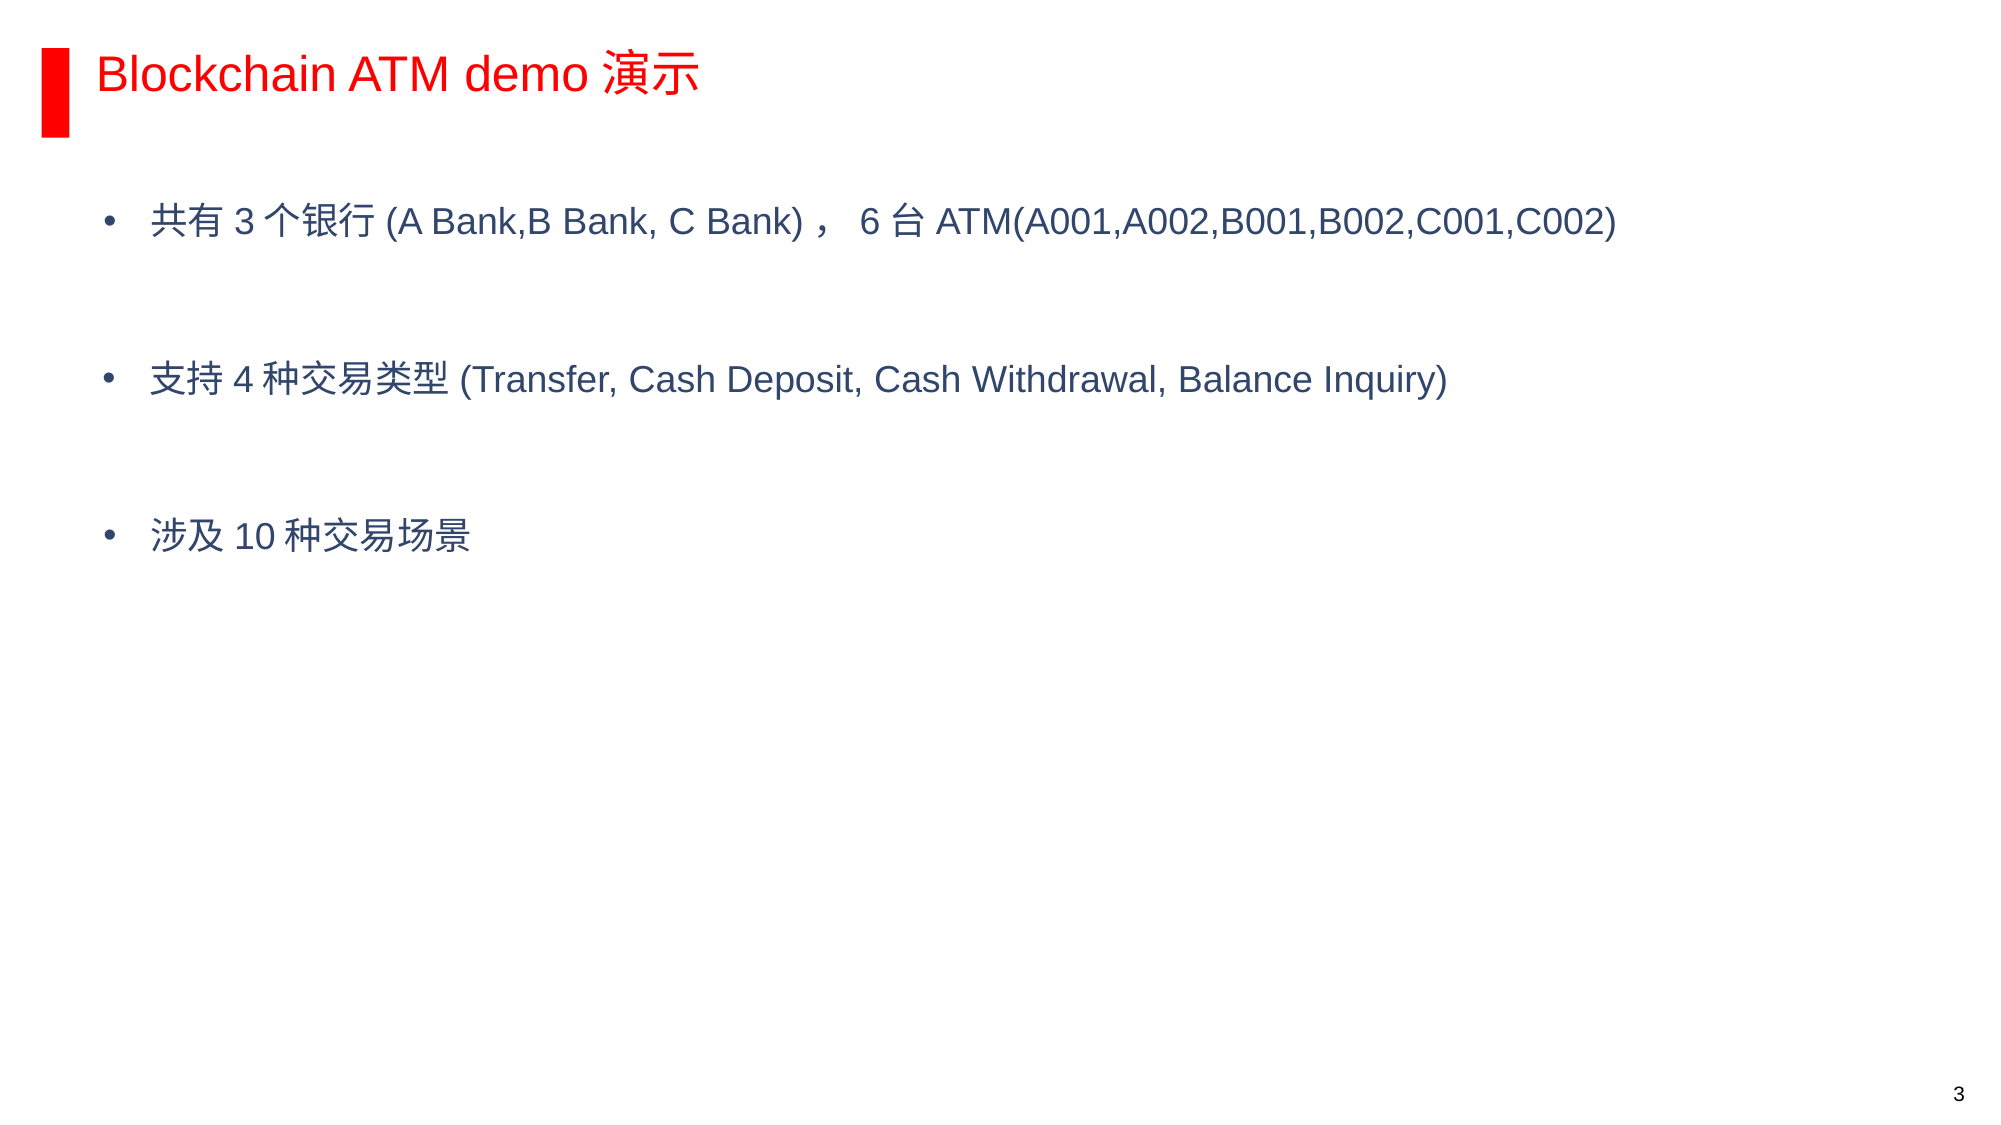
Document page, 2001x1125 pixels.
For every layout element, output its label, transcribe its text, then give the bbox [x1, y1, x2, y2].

text_box 共有3个银行(A Bank,B Bank, C Bank)，6台ATM(A001,A002,B001,B002,C001,C002) [95, 190, 1772, 250]
text_box 涉及10种交易场景 [95, 504, 1772, 565]
text_box Blockchain ATM demo演示 [95, 48, 1874, 103]
slide_number 3 [1948, 1081, 1970, 1105]
text_box 支持4种交易类型(Transfer, Cash Deposit, Cash Withdrawal, Balance Inquiry) [94, 347, 1771, 408]
